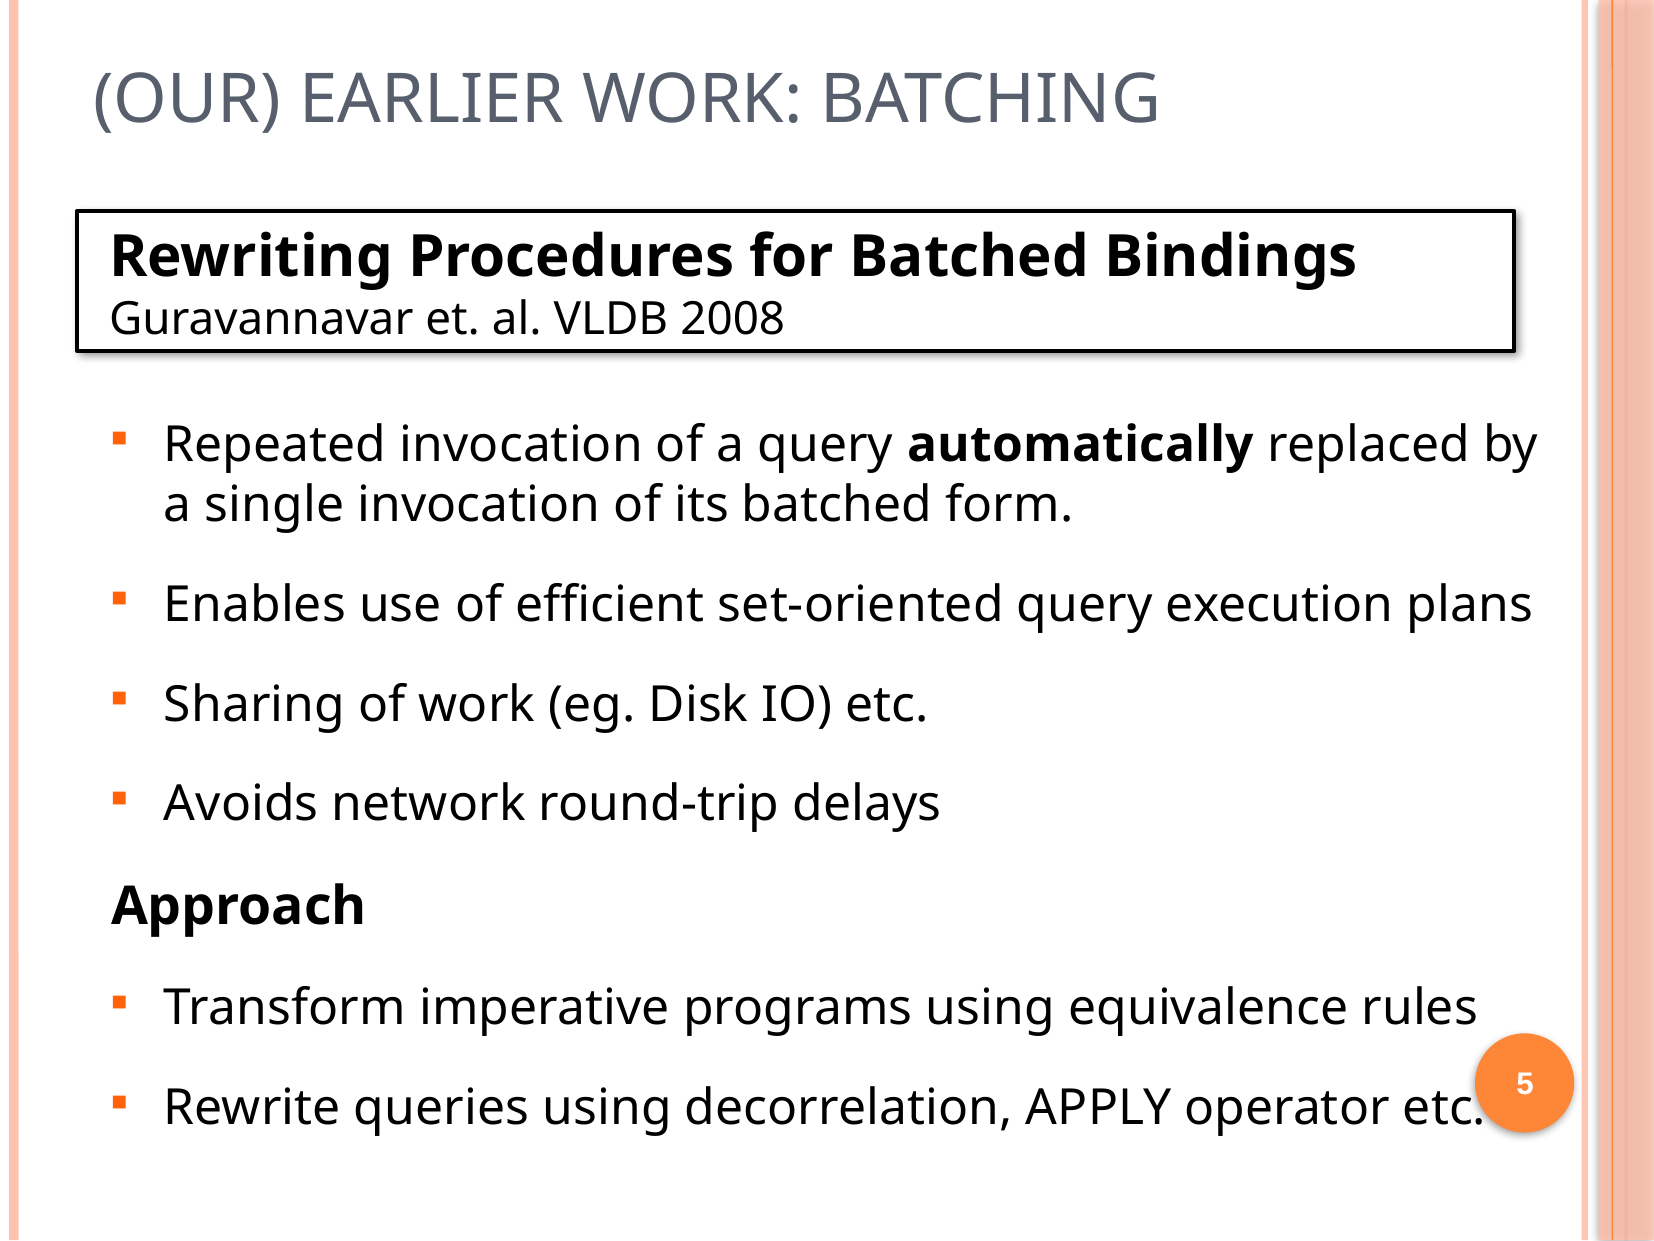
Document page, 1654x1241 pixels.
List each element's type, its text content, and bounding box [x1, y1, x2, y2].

slide_number 5 [1470, 1036, 1581, 1132]
text_box Rewriting Procedures for Batched Bindings Guravannavar et. al. VLDB 2008 [75, 209, 1516, 353]
list Repeated invocation of a query automatically replaced by a single invocation of its batched form. Enables use of efficient set-oriented query execution plans Sharing of work (eg. Disk IO) etc. Avoids network round-trip delays Approach Transform imperative programs using equivalence rules Rewrite queries using decorrelation, APPLY operator etc. [76, 407, 1565, 1183]
text_box (Our) Earlier Work: Batching [76, 7, 1565, 145]
